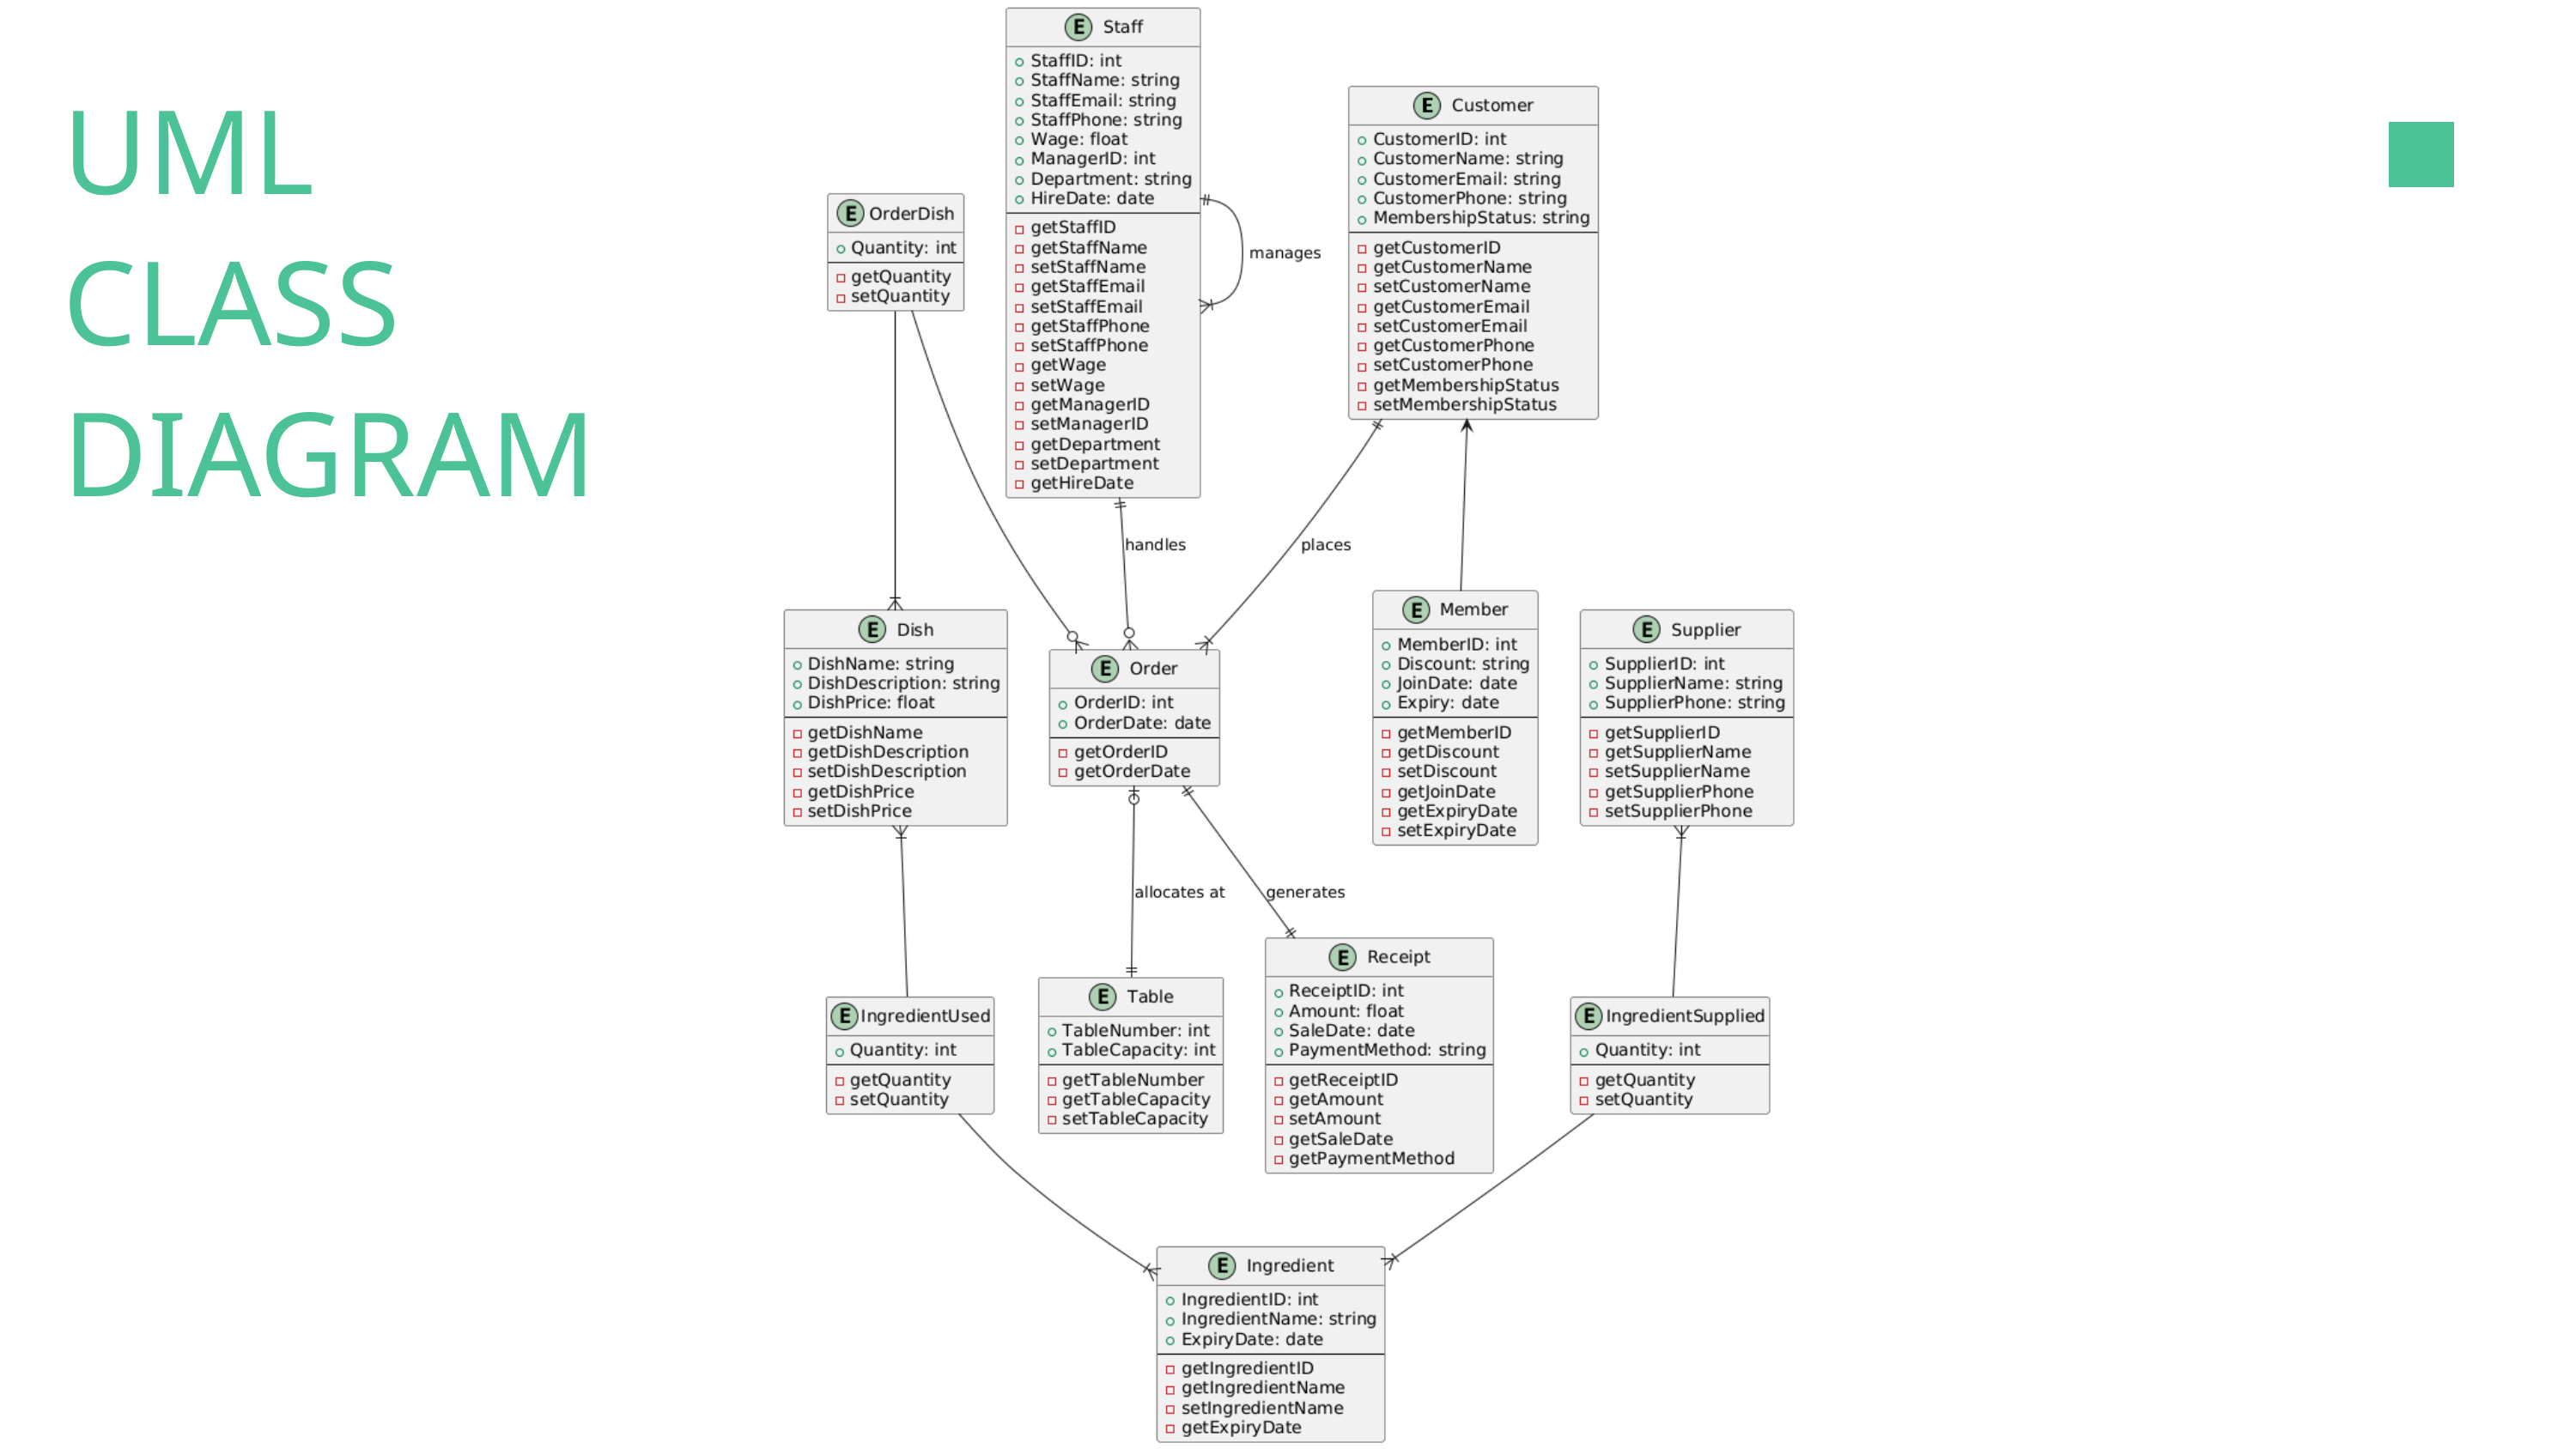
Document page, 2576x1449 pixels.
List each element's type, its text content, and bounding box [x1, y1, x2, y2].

text_box UML CLASS DIAGRAM [63, 66, 2576, 520]
text_box [775, 520, 1801, 1449]
text_box [775, 0, 1801, 66]
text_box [2388, 121, 2455, 188]
